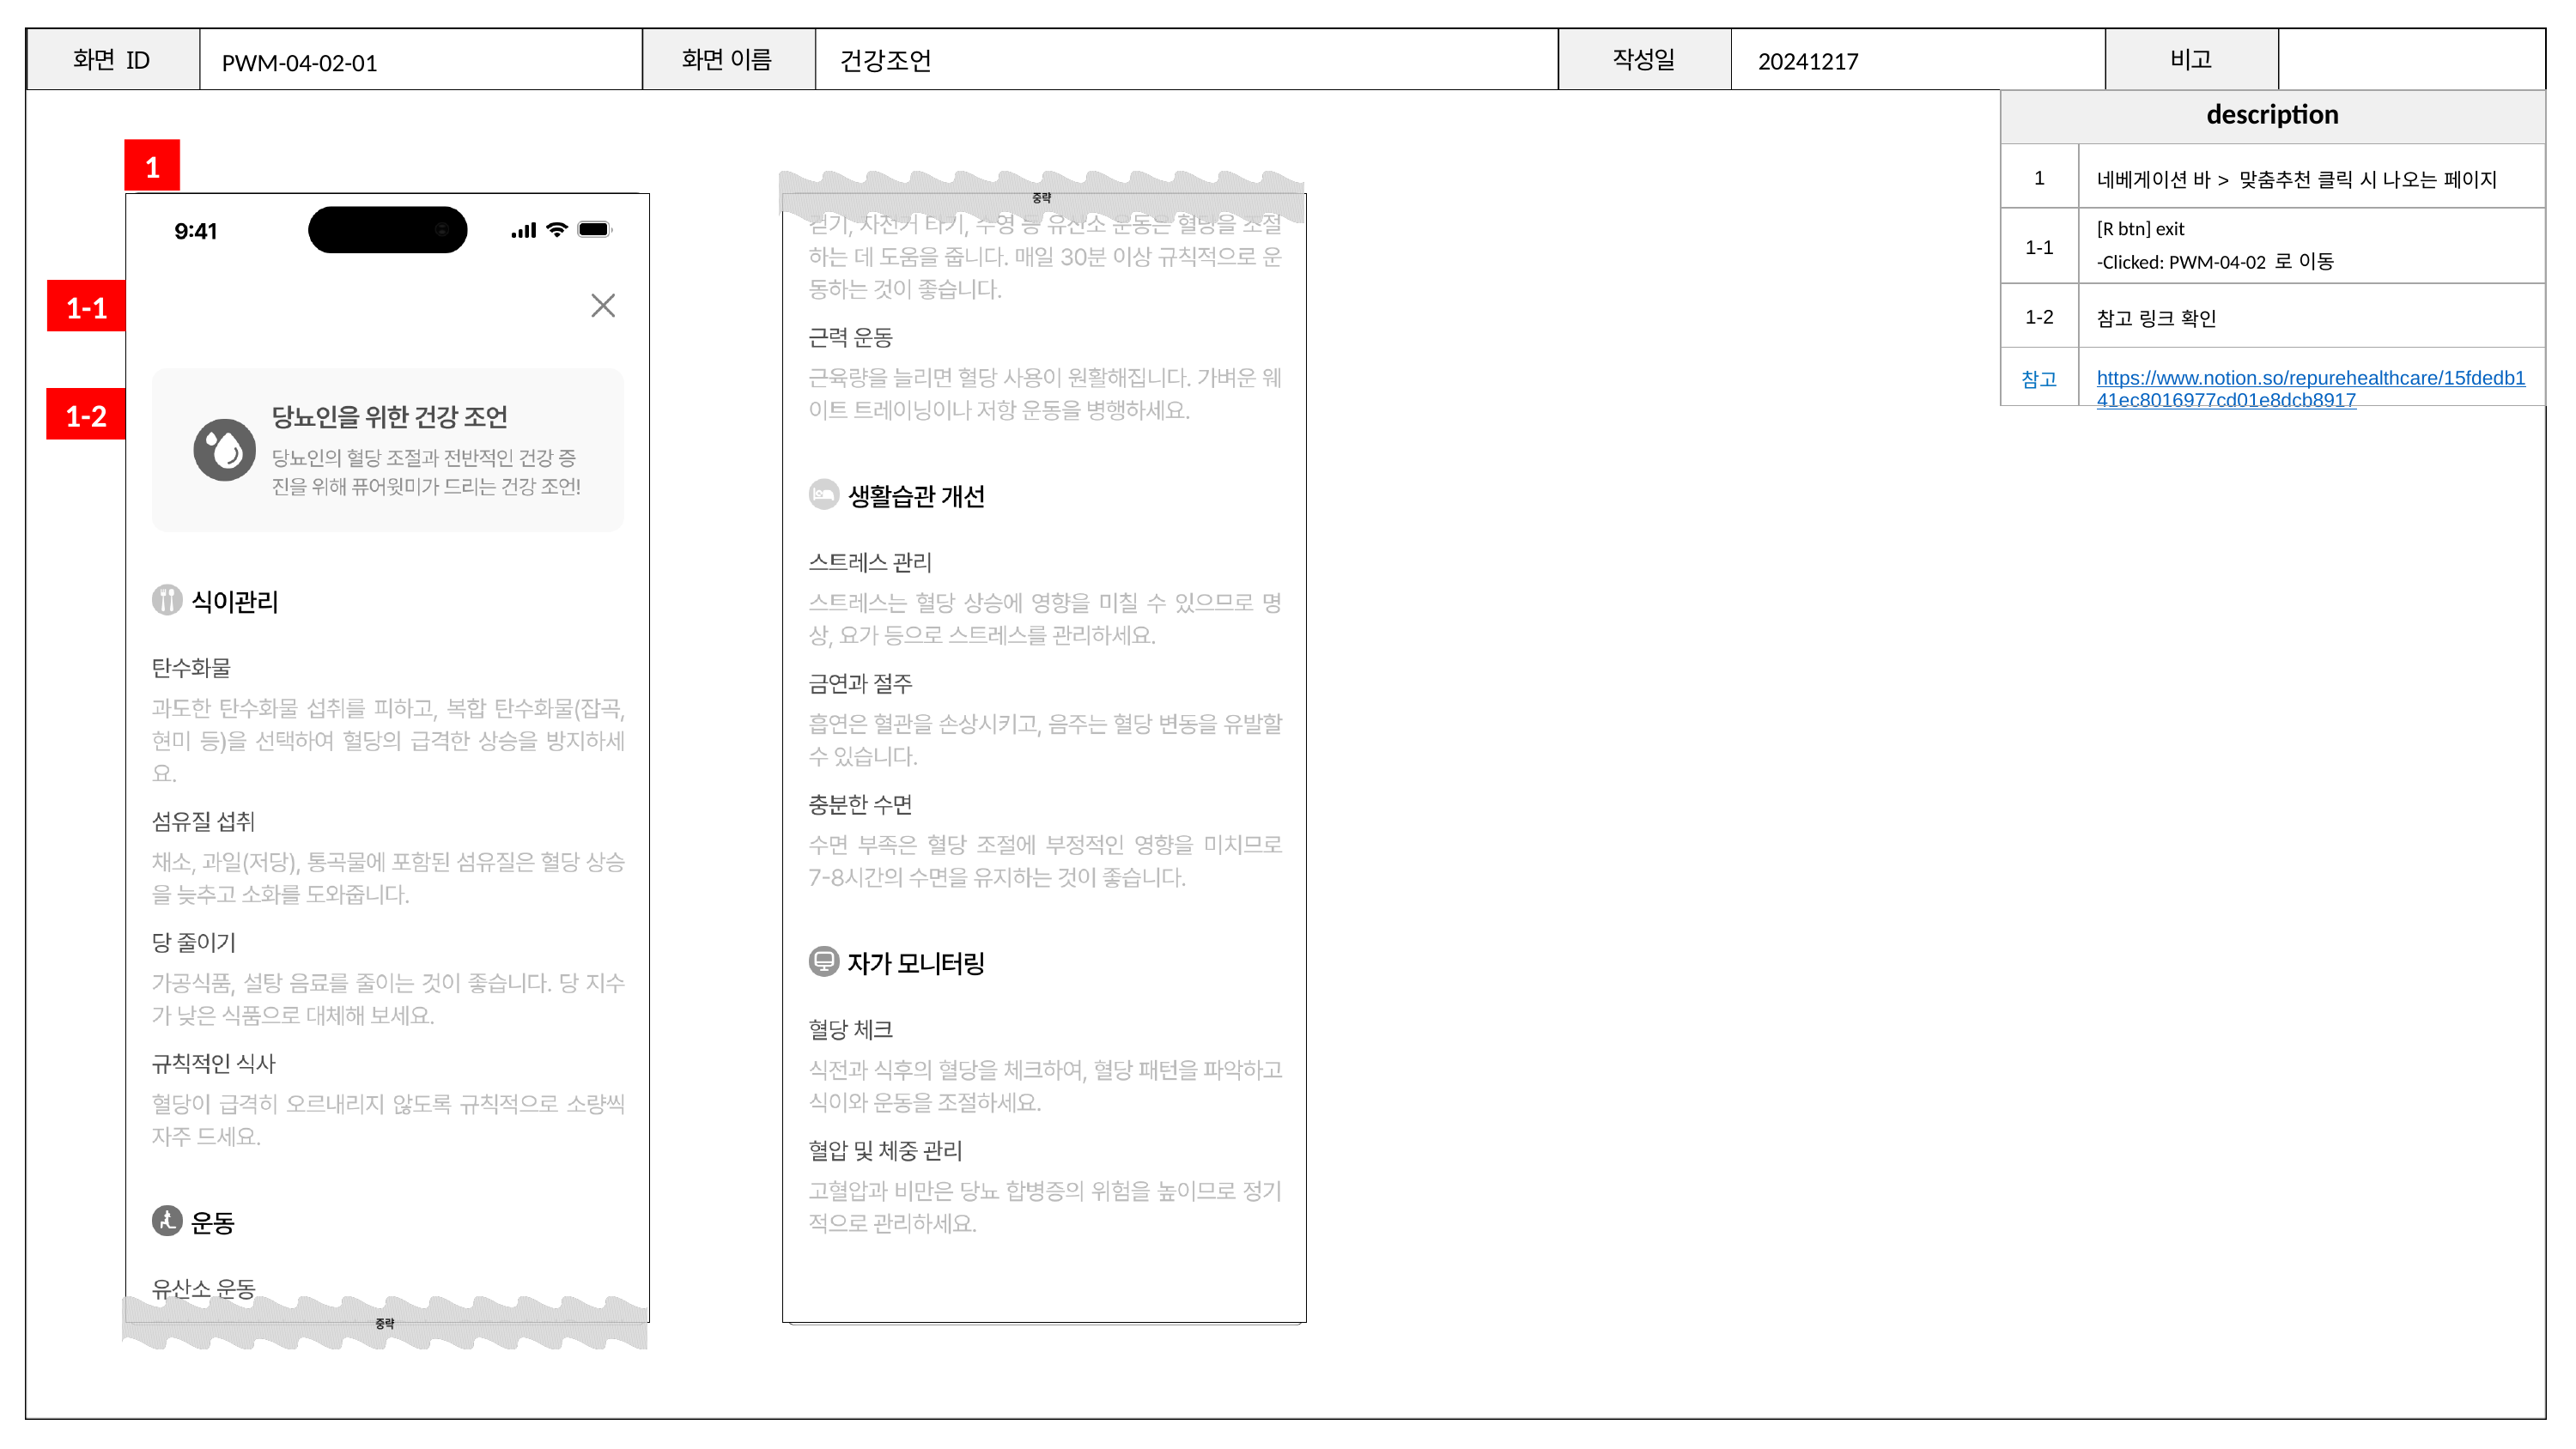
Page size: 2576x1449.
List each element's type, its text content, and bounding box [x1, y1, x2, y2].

table_cell 1-1 [2002, 209, 2078, 282]
picture [25, 27, 2547, 1420]
table_cell https://www.notion.so/repurehealthcare/15fdedb141ec8016977cd01e8dcb8917 [2080, 348, 2545, 405]
text_box 1-2 [46, 388, 125, 440]
table_cell [R btn] exit -Clicked: PWM-04-02 로 이동 [2080, 209, 2545, 282]
table_cell 1 [2002, 144, 2078, 207]
table_cell 참고 [2002, 348, 2078, 405]
table_cell 네베게이션 바> 맞춤추천 클릭 시 나오는 페이지 [2080, 144, 2545, 207]
list PWM-04-02-01 [209, 39, 629, 80]
list 20241217 [1745, 39, 2093, 78]
table_header description [2002, 91, 2545, 143]
table_cell 1-2 [2002, 284, 2078, 347]
text_box 1-1 [46, 280, 125, 331]
list 건강조언 [828, 39, 1546, 79]
table_cell 참고 링크 확인 [2080, 284, 2545, 347]
text_box 1 [124, 139, 180, 191]
